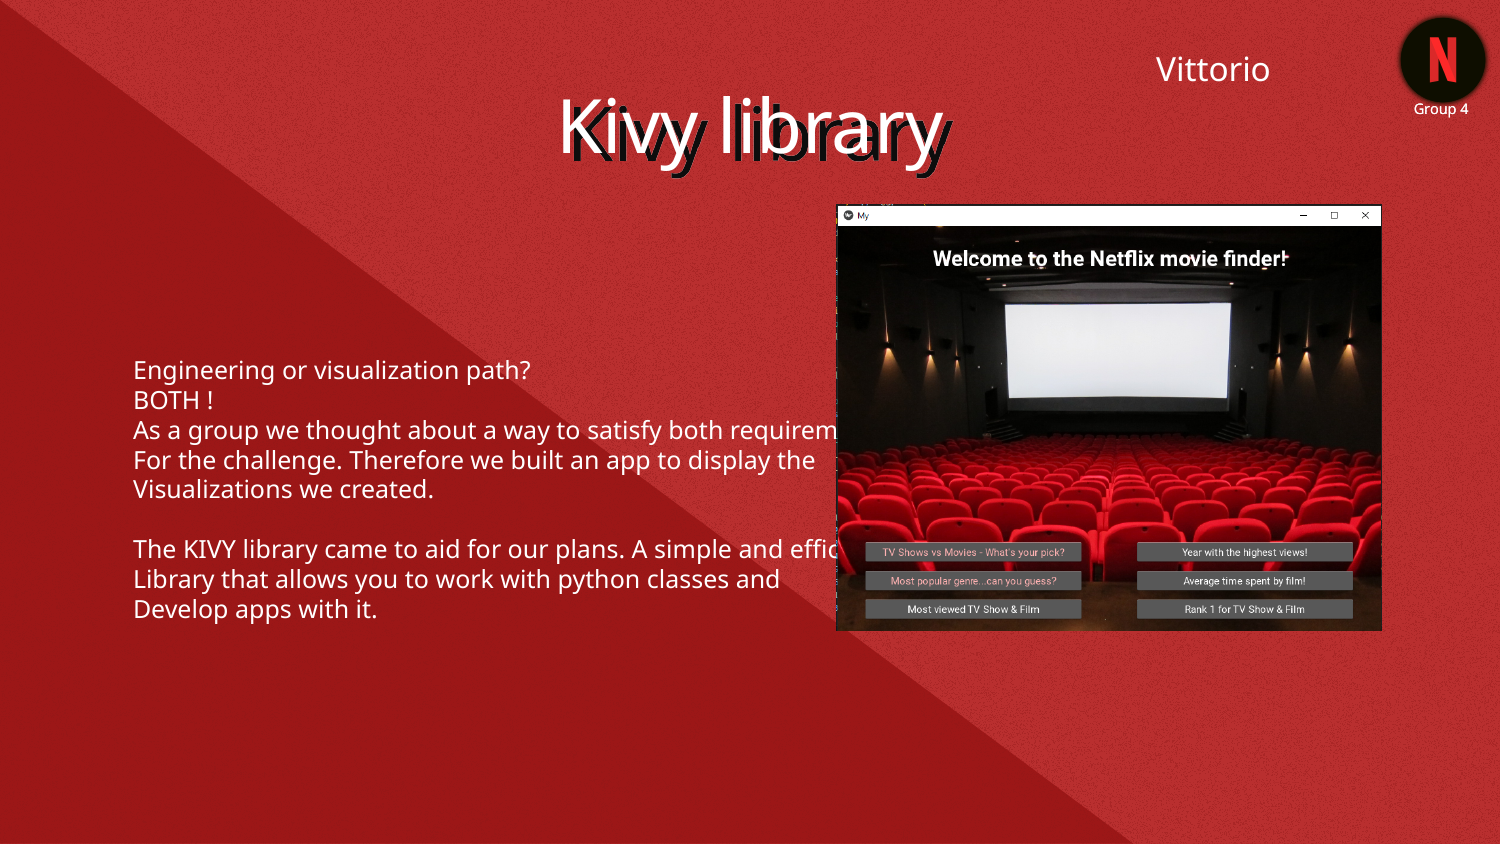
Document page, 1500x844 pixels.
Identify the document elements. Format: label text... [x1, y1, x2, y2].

list Engineering or visualization path? BOTH ! As a group we thought about a way to satisfy both requirements For the challenge. Therefore we built an app to display the Visualizations we created. The KIVY library came to aid for our plans. A simple and efficient Library that allows you to work with python classes and Develop apps with it. [118, 204, 1382, 774]
picture [1394, 11, 1492, 109]
text_box Vittorio [1141, 33, 1294, 105]
title Kivy library [118, 63, 1382, 161]
picture [835, 204, 1383, 631]
